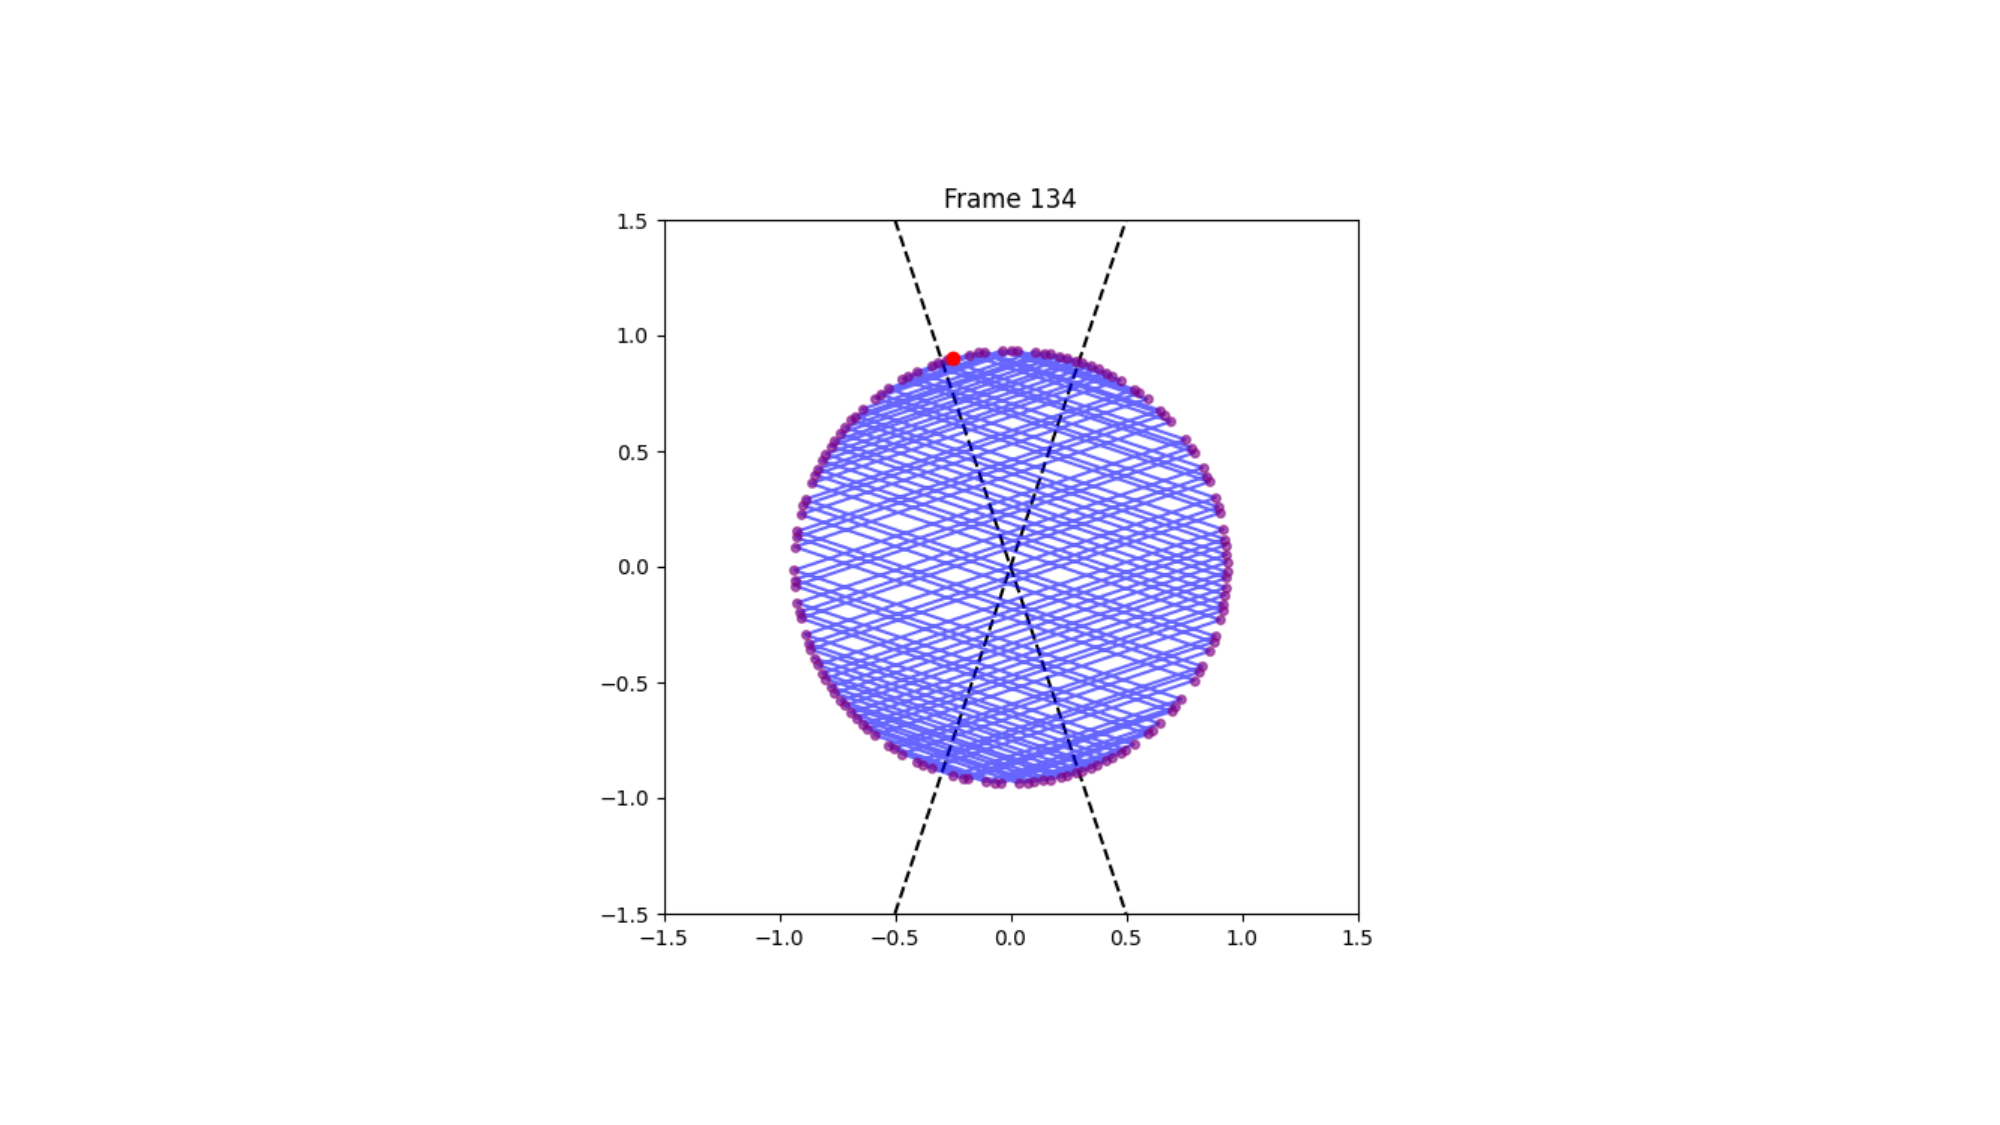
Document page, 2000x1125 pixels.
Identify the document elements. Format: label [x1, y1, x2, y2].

picture [549, 112, 1450, 1013]
